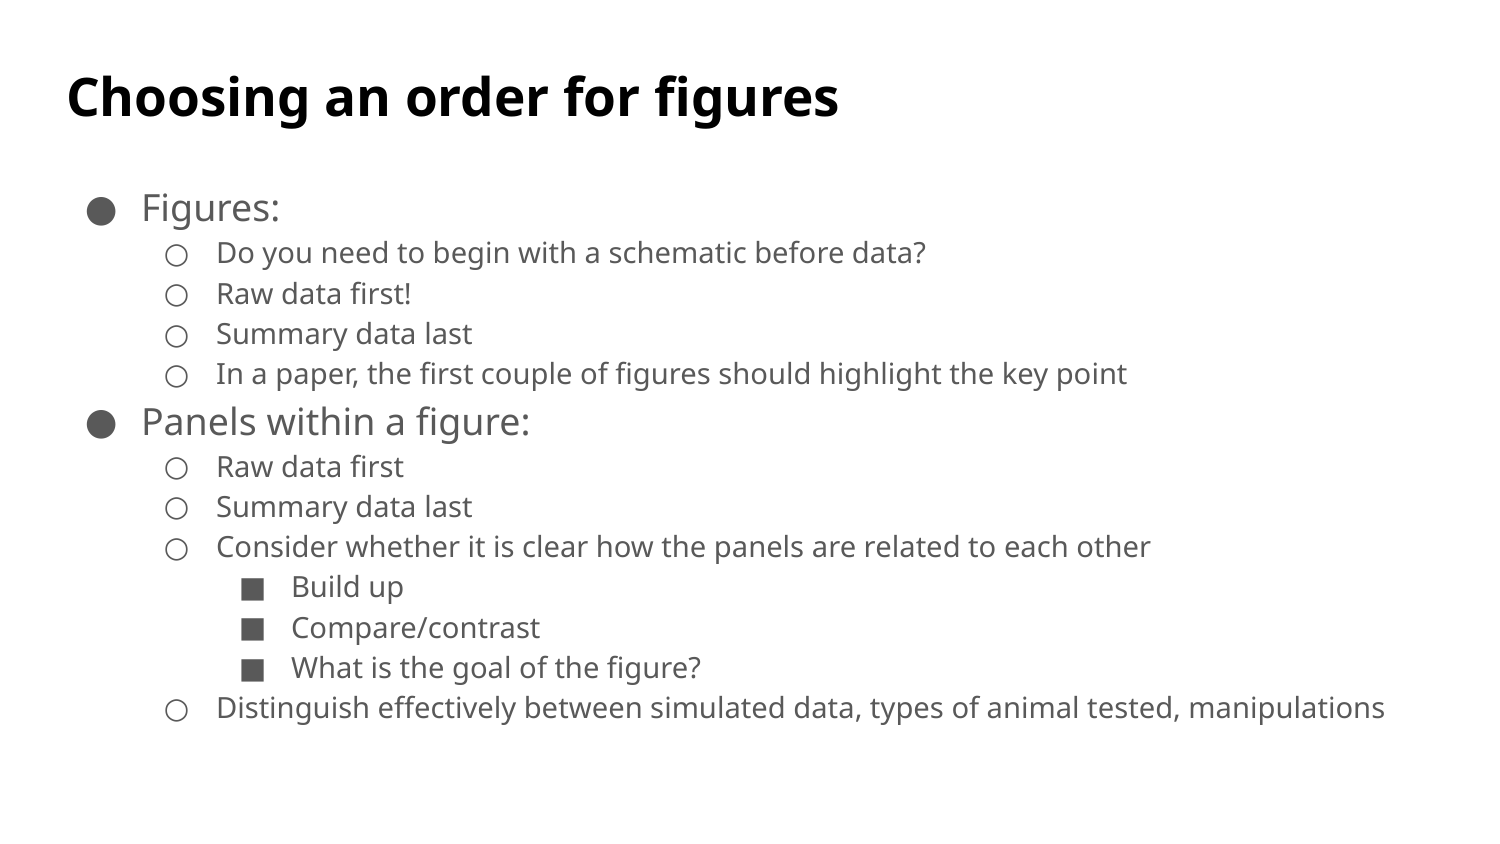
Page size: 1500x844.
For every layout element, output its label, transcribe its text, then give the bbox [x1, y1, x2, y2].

title Choosing an order for figures [51, 48, 1449, 142]
list Figures: Do you need to begin with a schematic before data? Raw data first! Summary data last In a paper, the first couple of figures should highlight the key point Panels within a figure: Raw data first Summary data last Consider whether it is clear how the panels are related to each other Build up Compare/contrast What is the goal of the figure? Distinguish effectively between simulated data, types of animal tested, manipulations [51, 162, 1449, 750]
